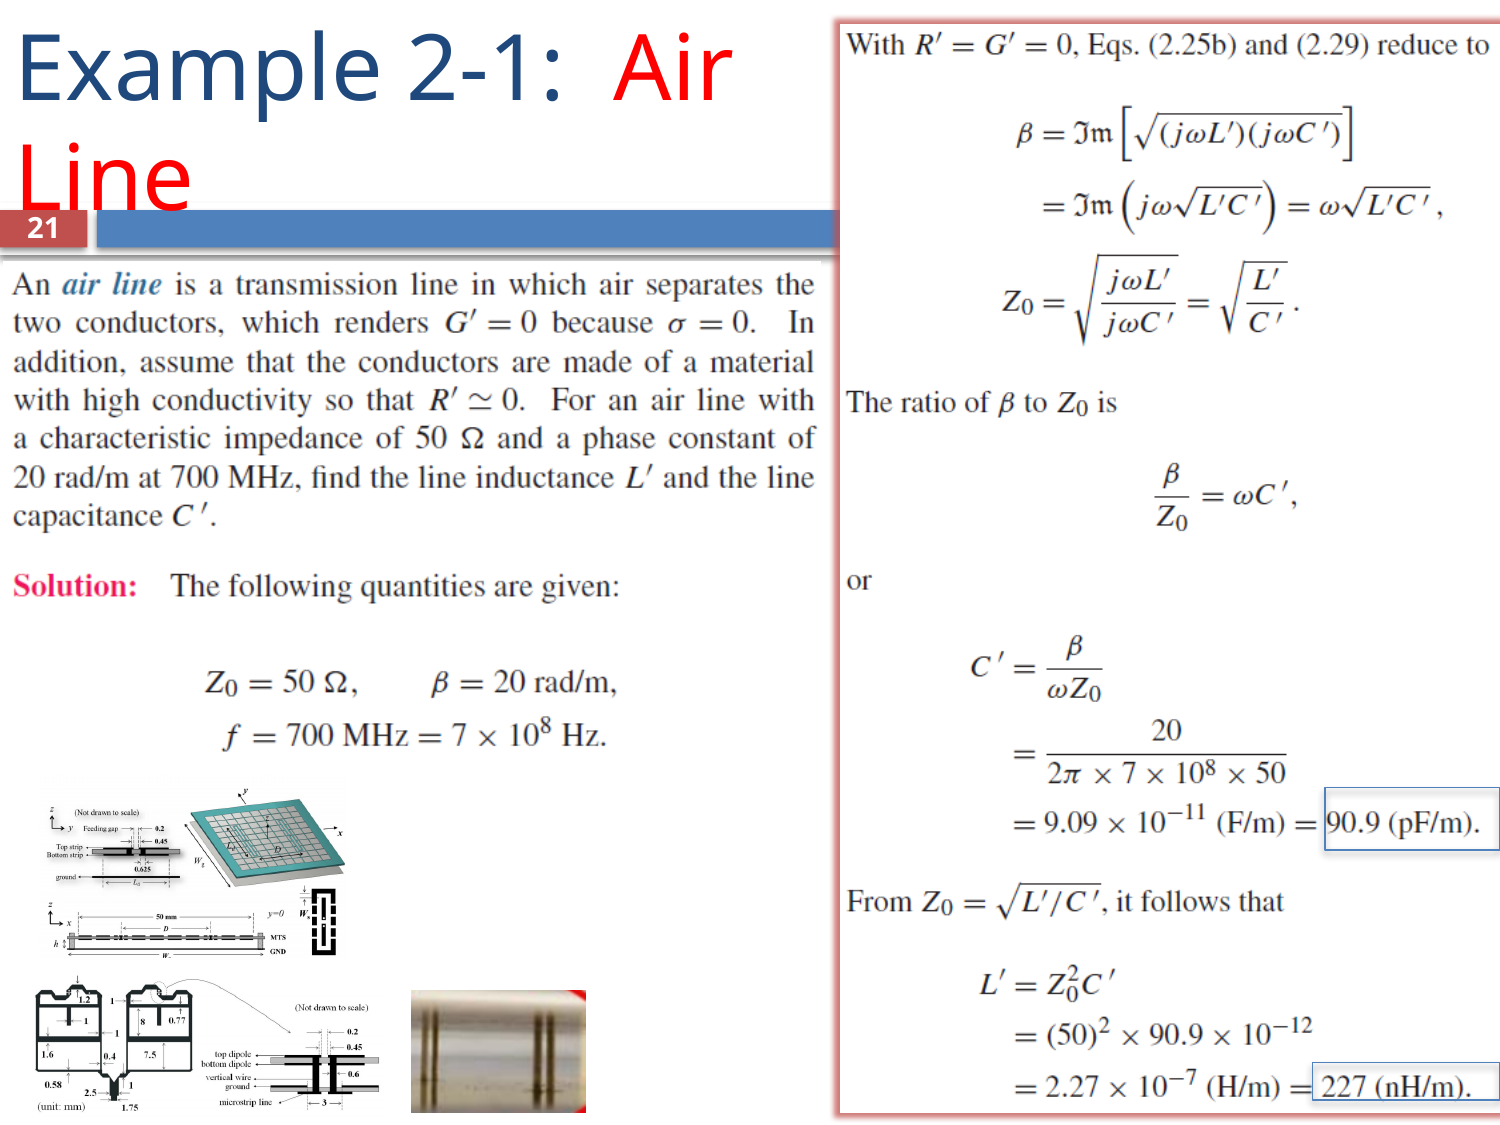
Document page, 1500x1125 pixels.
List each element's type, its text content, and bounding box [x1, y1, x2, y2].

picture [411, 990, 586, 1113]
picture [16, 773, 386, 1124]
picture [839, 24, 1500, 1113]
slide_number 21 [0, 208, 88, 249]
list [3, 260, 821, 763]
title Example 2-1: Air Line [0, 37, 830, 200]
